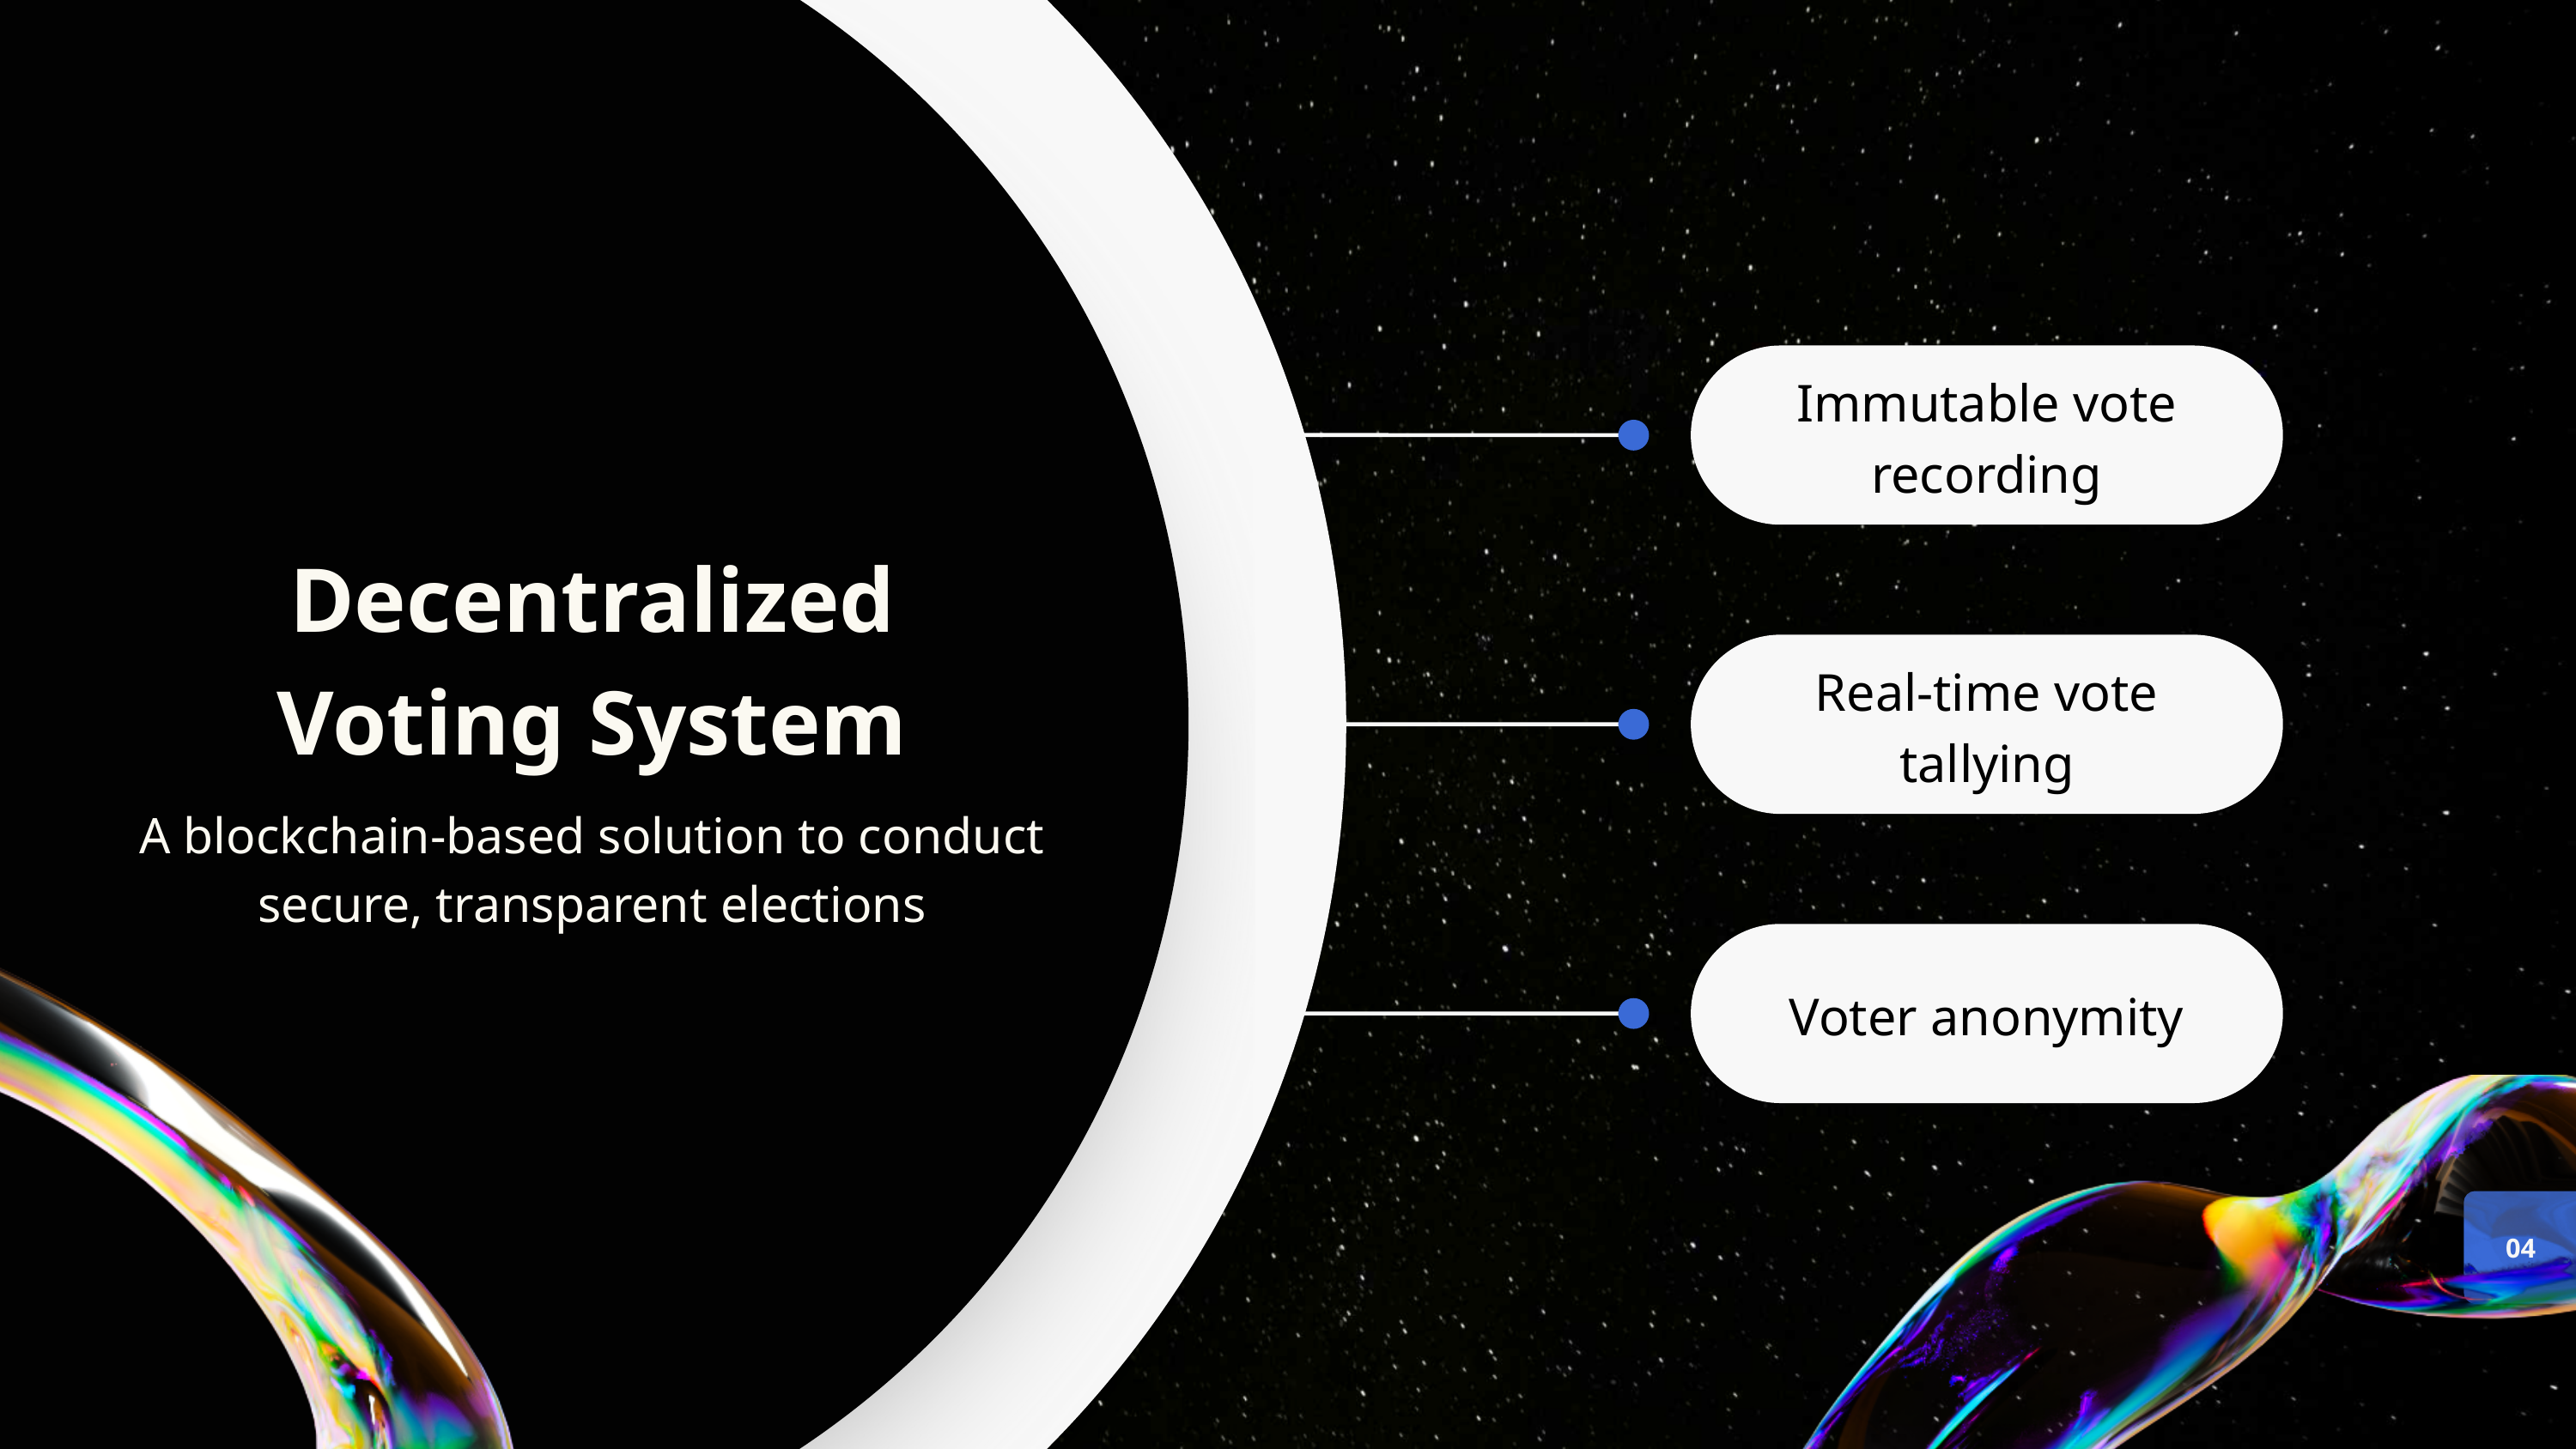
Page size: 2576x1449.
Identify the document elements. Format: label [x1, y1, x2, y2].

text_box [1353, 0, 2576, 1449]
text_box [1690, 924, 2283, 1104]
text_box [1758, 1075, 2576, 1449]
text_box [1690, 345, 2283, 525]
text_box [0, 0, 1189, 1449]
text_box [1618, 419, 1649, 452]
text_box [1690, 634, 2283, 815]
text_box [2464, 1191, 2576, 1304]
text_box [1618, 997, 1649, 1029]
text_box [1618, 708, 1649, 740]
text_box [1193, 0, 1347, 1449]
